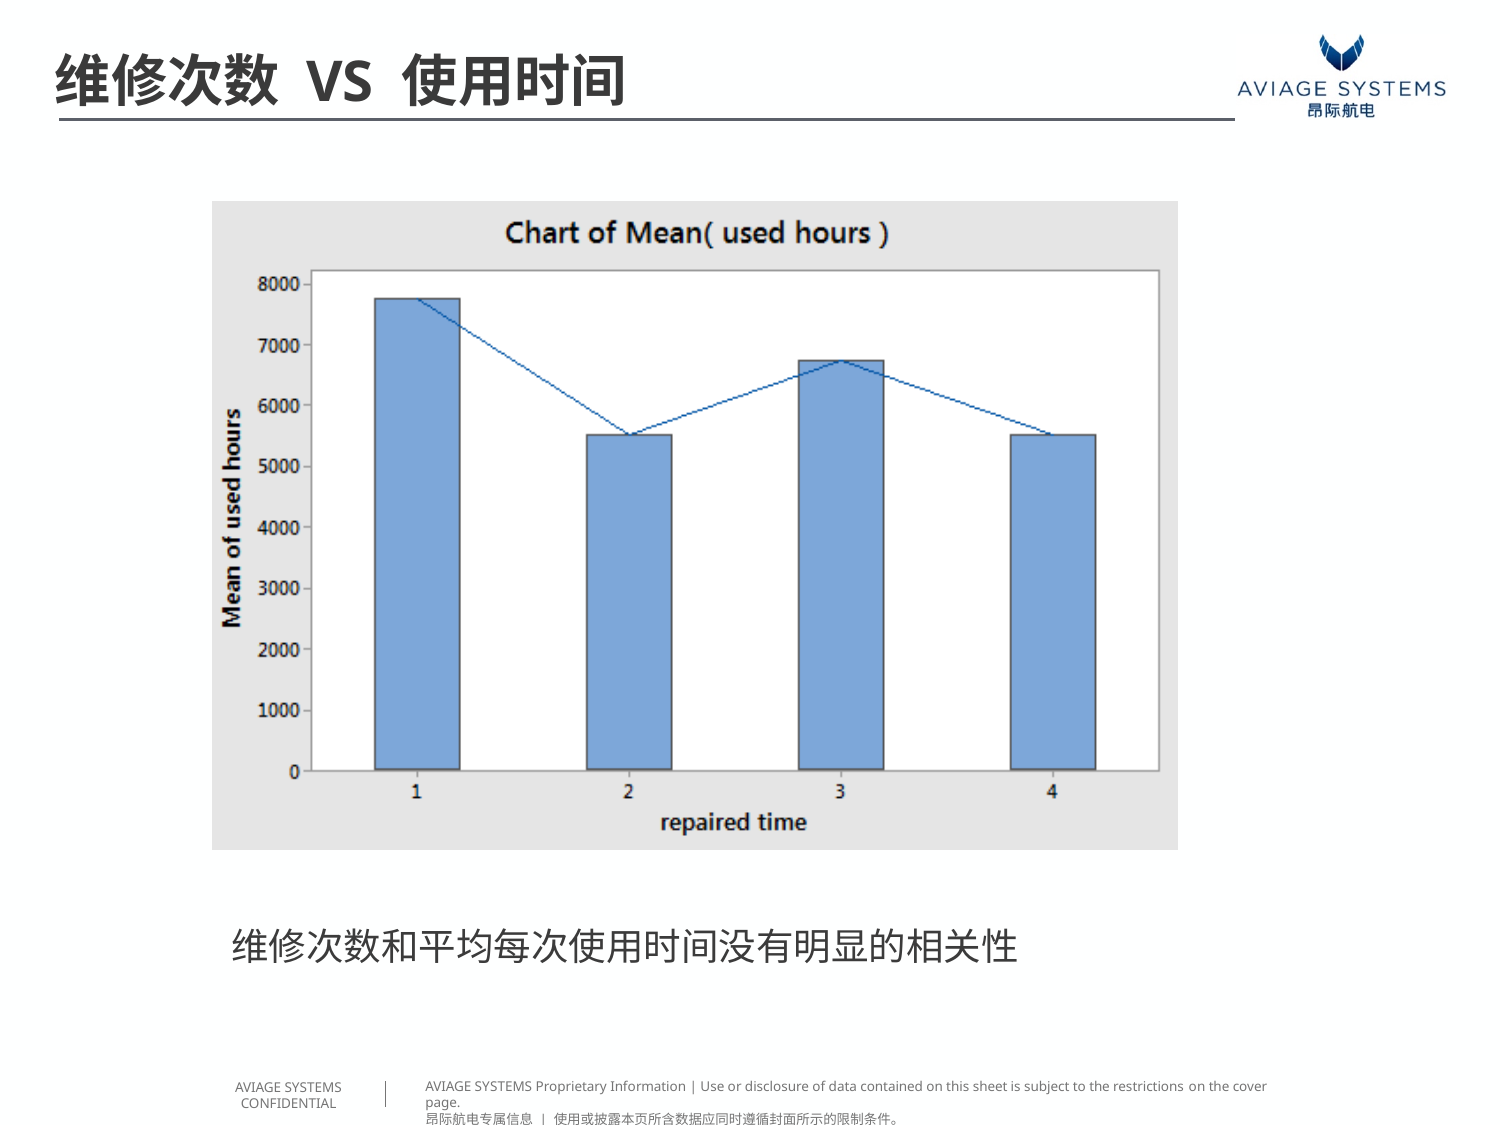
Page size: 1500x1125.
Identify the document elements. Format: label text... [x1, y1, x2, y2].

picture [1236, 34, 1450, 120]
picture [212, 201, 1178, 850]
text_box 维修次数和平均每次使用时间没有明显的相关性 [216, 915, 1034, 976]
title 维修次数 VS 使用时间 [40, 43, 1195, 122]
